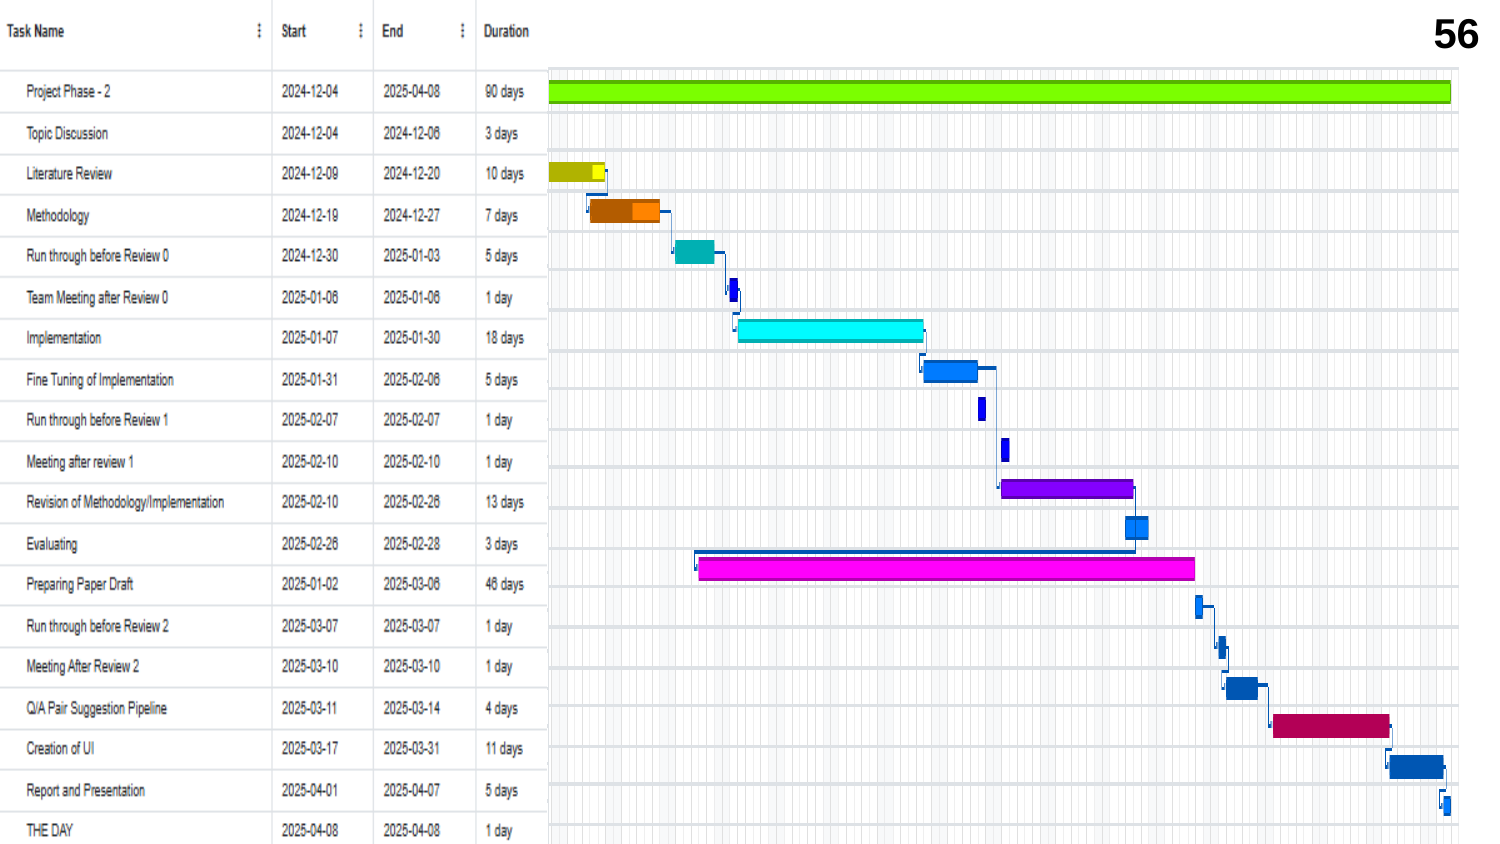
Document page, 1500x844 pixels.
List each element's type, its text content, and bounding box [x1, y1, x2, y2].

text_box 56 [1413, 0, 1500, 65]
picture [0, 0, 1460, 844]
